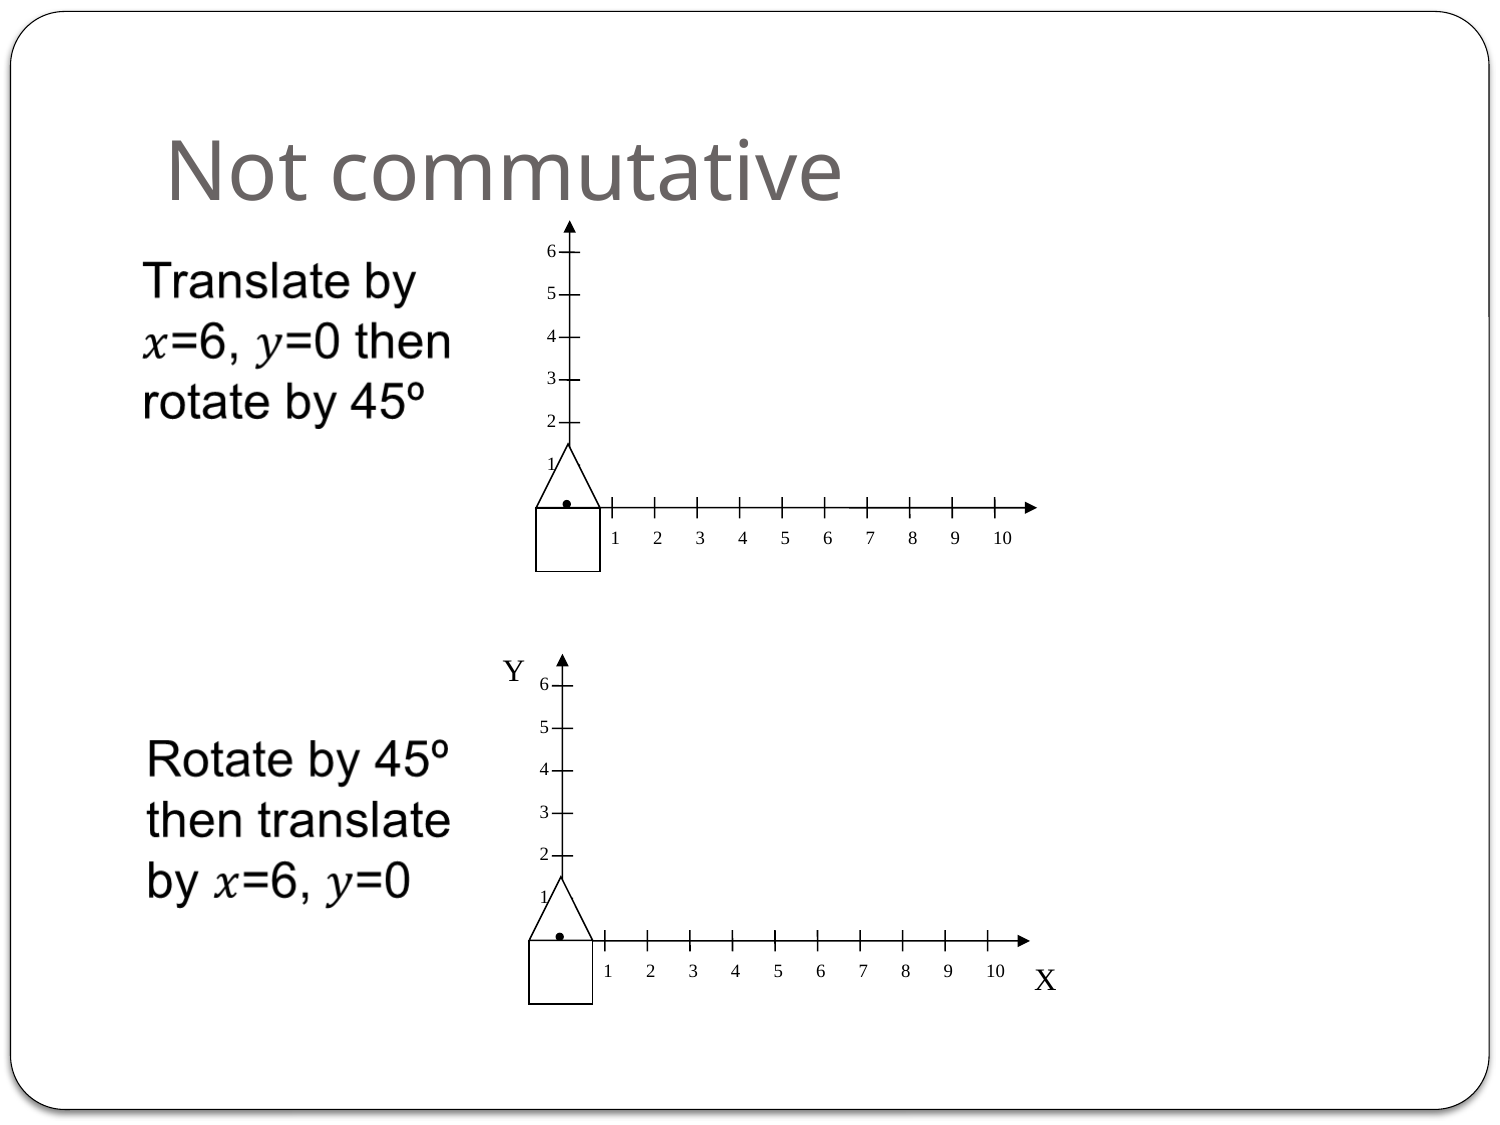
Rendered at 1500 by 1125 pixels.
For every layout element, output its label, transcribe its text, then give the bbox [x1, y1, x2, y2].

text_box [487, 642, 1063, 1005]
text_box [128, 242, 469, 439]
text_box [526, 220, 1038, 557]
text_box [528, 876, 593, 1005]
text_box [132, 720, 473, 917]
title Not commutative [150, 45, 1425, 233]
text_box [535, 443, 601, 572]
